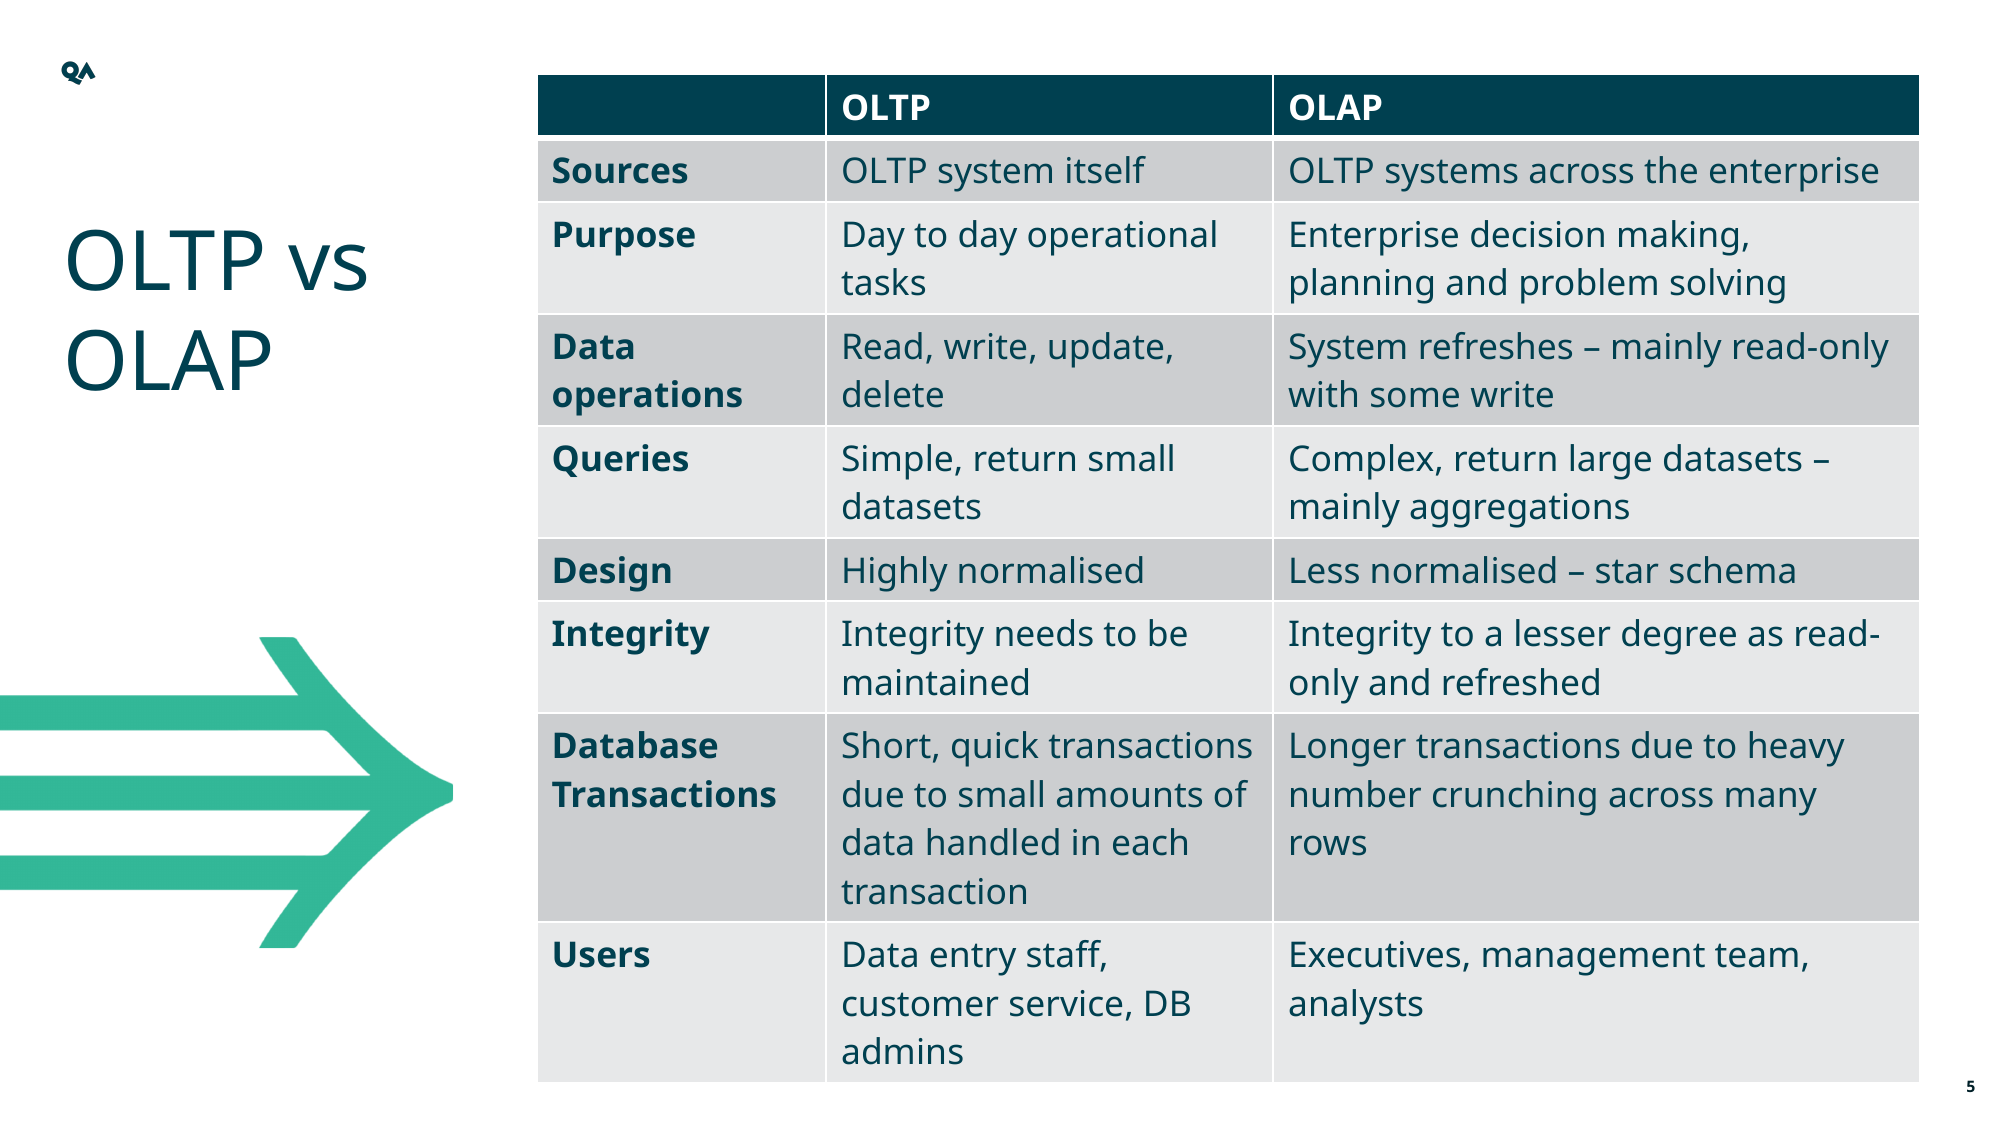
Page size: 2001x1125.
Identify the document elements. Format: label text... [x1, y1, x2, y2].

table_cell Executives, management team, analysts [1274, 923, 1919, 1082]
table_header OLTP [827, 75, 1272, 135]
table_cell System refreshes – mainly read-only with some write [1274, 315, 1919, 425]
table_cell Complex, return large datasets – mainly aggregations [1274, 427, 1919, 537]
table_cell OLTP system itself [827, 141, 1272, 201]
table_cell Enterprise decision making, planning and problem solving [1274, 203, 1919, 313]
table_header OLAP [1274, 75, 1919, 135]
table_cell Data operations [538, 315, 825, 425]
table_cell Queries [538, 427, 825, 537]
table_cell Longer transactions due to heavy number crunching across many rows [1274, 714, 1919, 921]
list OLTP vs OLAP [63, 206, 477, 638]
table_cell Users [538, 923, 825, 1082]
table_cell Integrity [538, 602, 825, 712]
table_cell Less normalised – star schema [1274, 539, 1919, 600]
table_cell Integrity to a lesser degree as read-only and refreshed [1274, 602, 1919, 712]
table_cell OLTP systems across the enterprise [1274, 141, 1919, 201]
slide_number 5 [1846, 1068, 1976, 1098]
table_cell Simple, return small datasets [827, 427, 1272, 537]
table_cell Highly normalised [827, 539, 1272, 600]
table_cell Sources [538, 141, 825, 201]
table_cell Database Transactions [538, 714, 825, 921]
table_cell Purpose [538, 203, 825, 313]
table_cell Short, quick transactions due to small amounts of data handled in each transaction [827, 714, 1272, 921]
picture [55, 56, 102, 89]
table_cell Day to day operational tasks [827, 203, 1272, 313]
table_cell Data entry staff, customer service, DB admins [827, 923, 1272, 1082]
table_header [538, 75, 825, 135]
table_cell Design [538, 539, 825, 600]
table_cell Read, write, update, delete [827, 315, 1272, 425]
table_cell Integrity needs to be maintained [827, 602, 1272, 712]
